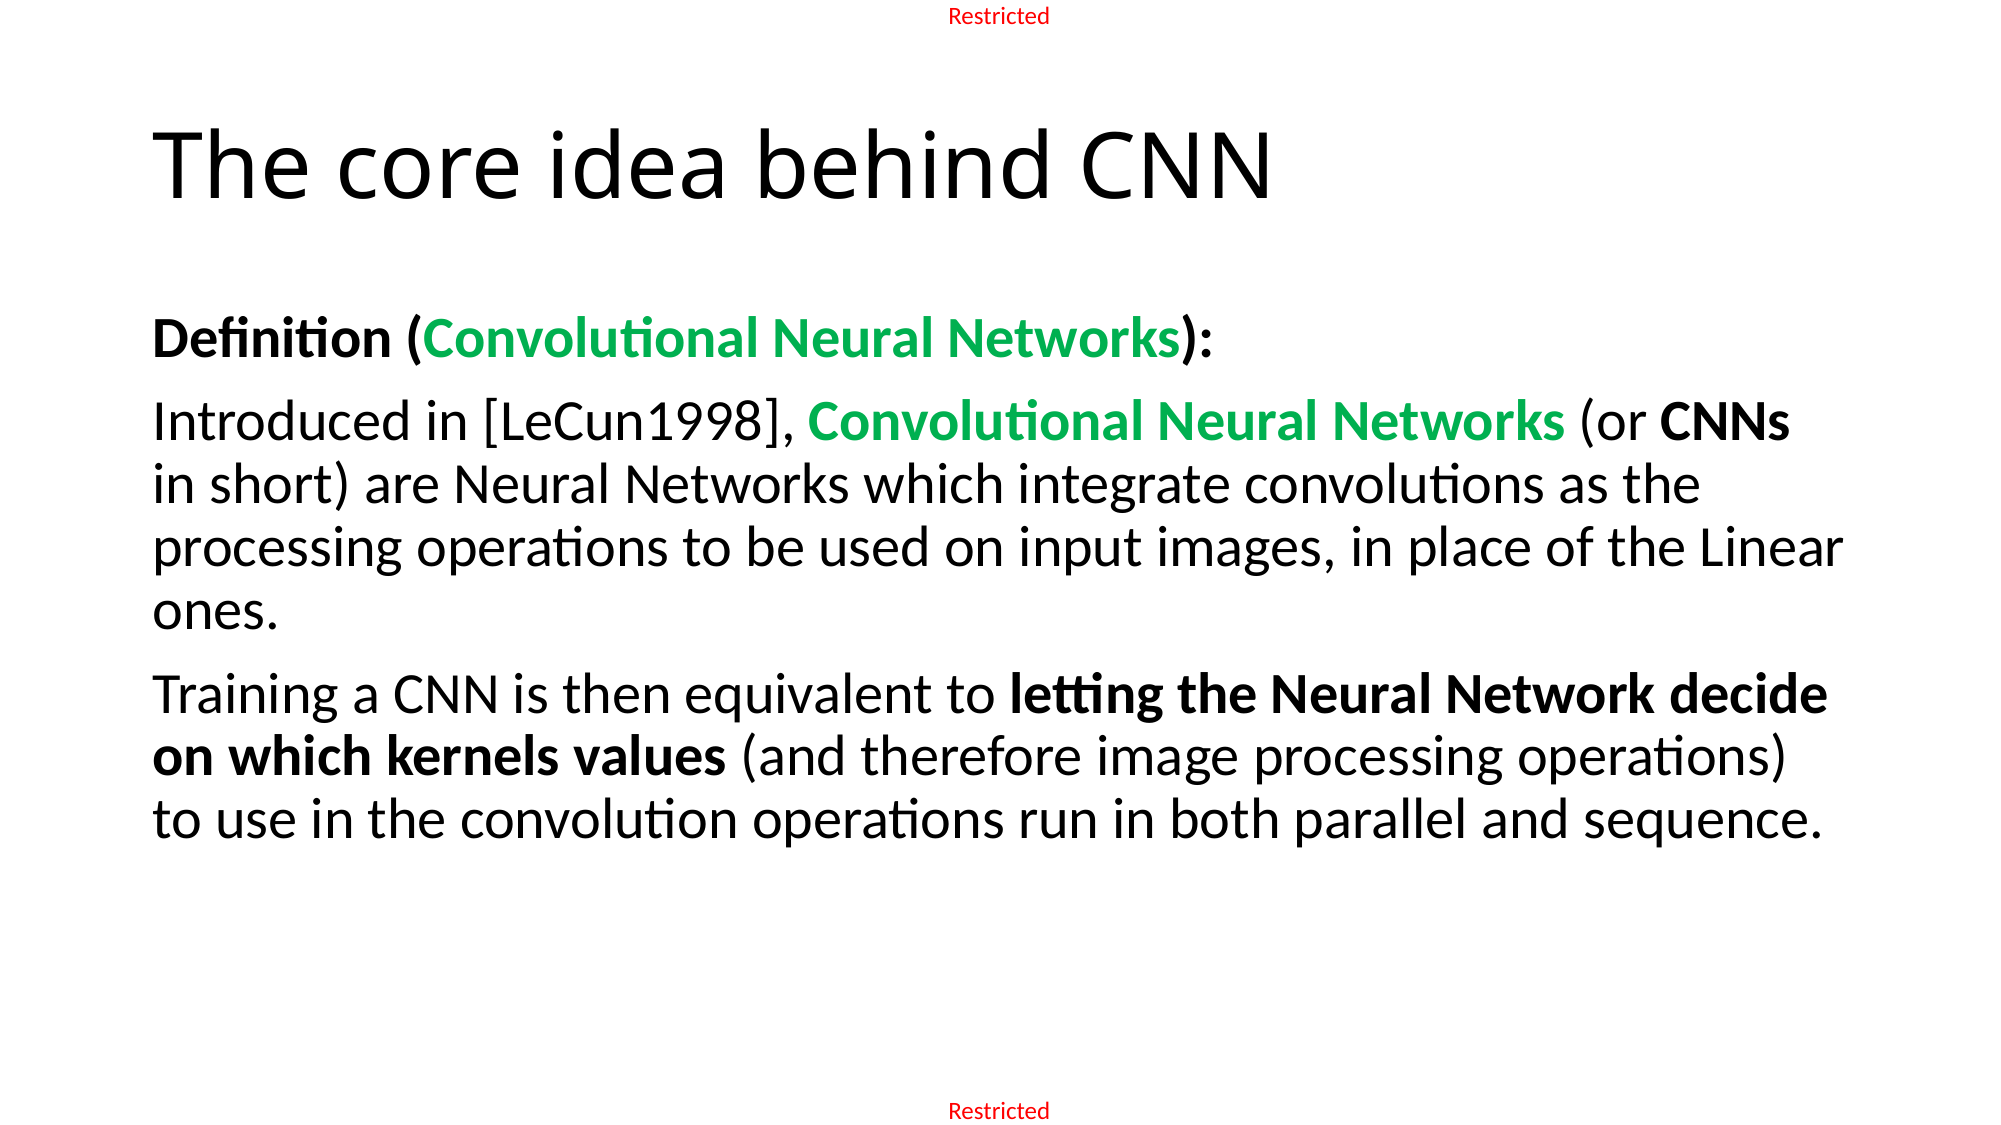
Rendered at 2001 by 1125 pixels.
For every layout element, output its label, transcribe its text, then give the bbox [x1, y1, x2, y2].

list Definition (Convolutional Neural Networks): Introduced in [LeCun1998], Convolutional Neural Networks (or CNNs in short) are Neural Networks which integrate convolutions as the processing operations to be used on input images, in place of the Linear ones. Training a CNN is then equivalent to letting the Neural Network decide on which kernels values (and therefore image processing operations) to use in the convolution operations run in both parallel and sequence. [137, 299, 1863, 1125]
title The core idea behind CNN [137, 59, 1863, 278]
